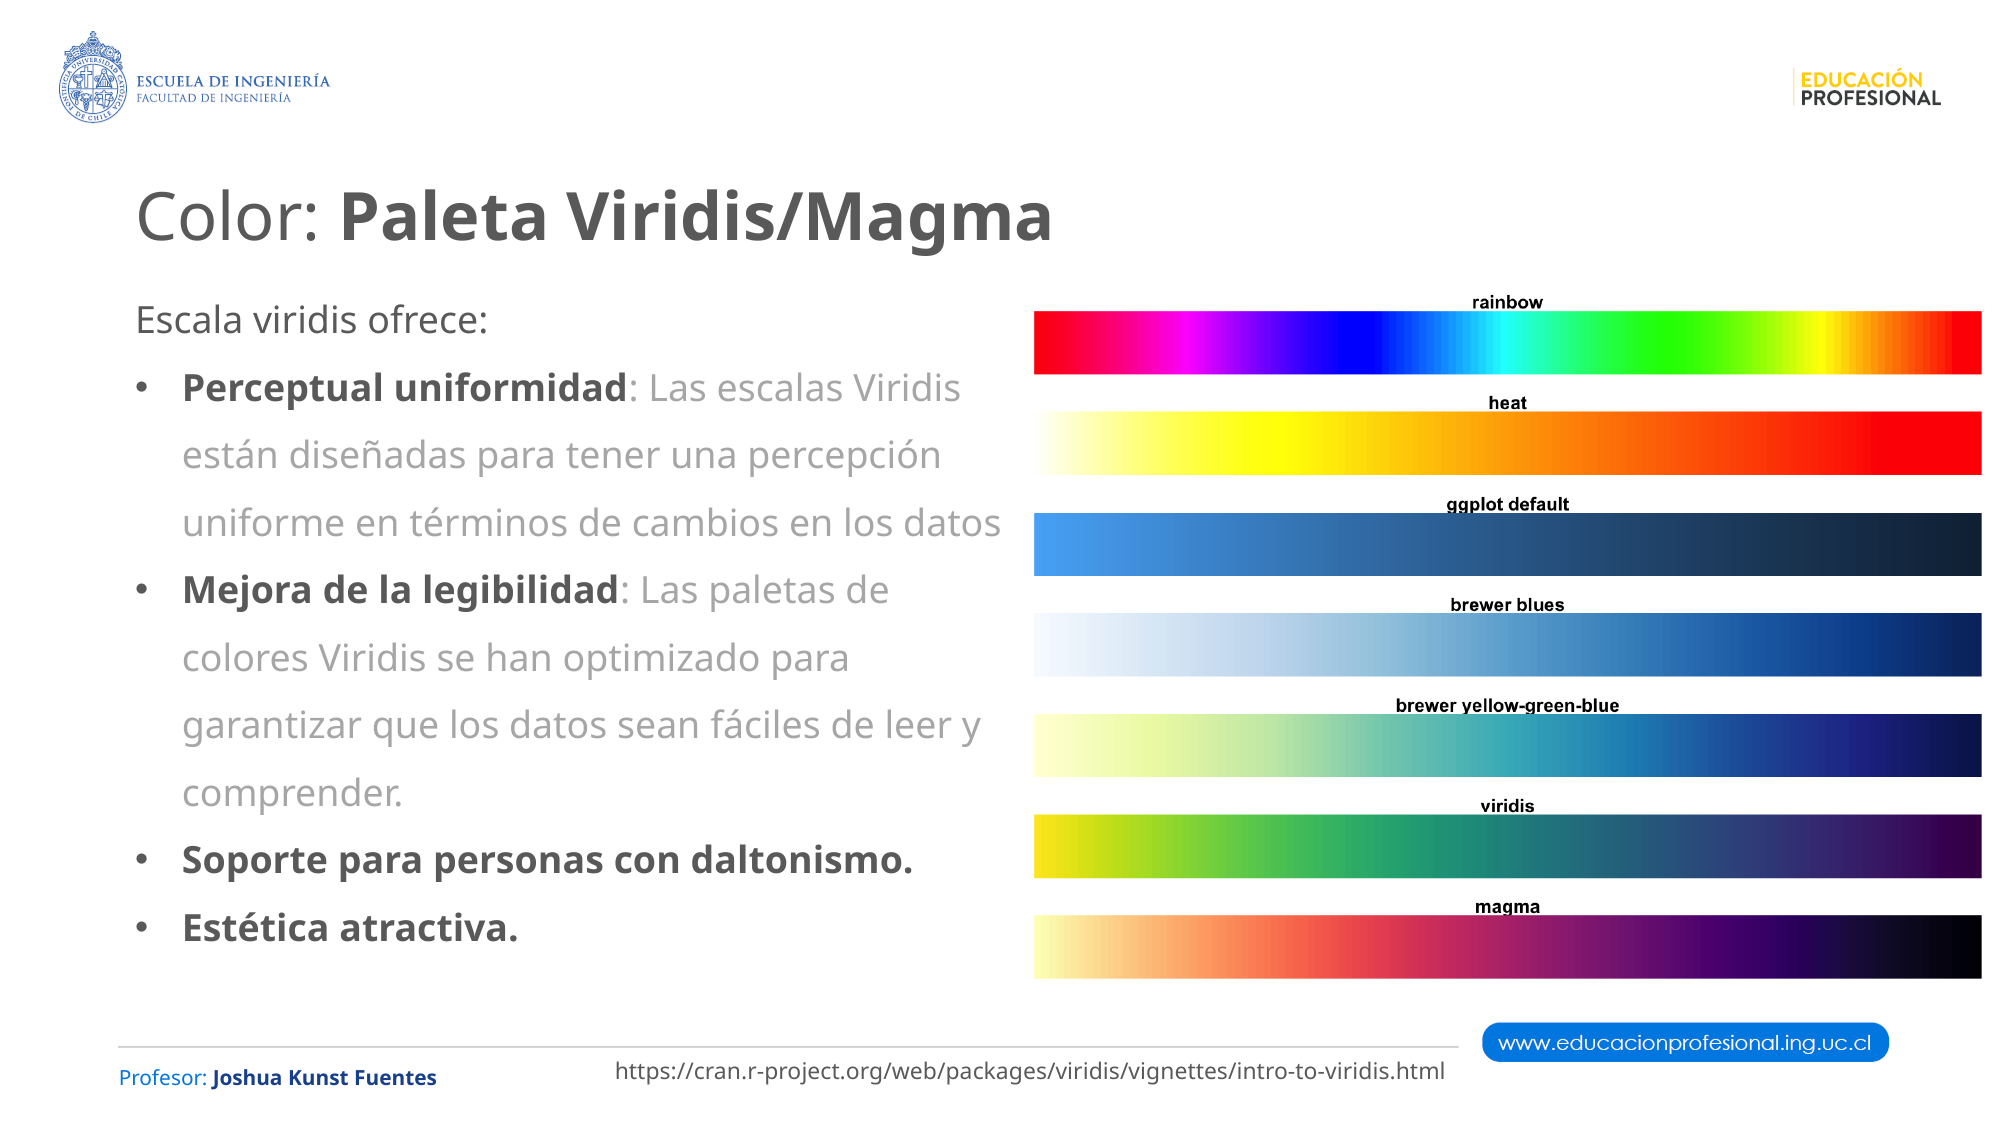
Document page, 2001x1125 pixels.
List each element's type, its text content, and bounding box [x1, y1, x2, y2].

text_box https://cran.r-project.org/web/packages/viridis/vignettes/intro-to-viridis.html [599, 1049, 1800, 1092]
picture [0, 0, 2000, 1125]
text_box Escala viridis ofrece: Perceptual uniformidad: Las escalas Viridis están diseñadas para tener una percepción uniforme en términos de cambios en los datos Mejora de la legibilidad: Las paletas de colores Viridis se han optimizado para garantizar que los datos sean fáciles de leer y comprender. Soporte para personas con daltonismo. Estética atractiva. [120, 266, 1034, 957]
text_box Color: Paleta Viridis/Magma [120, 86, 1819, 261]
